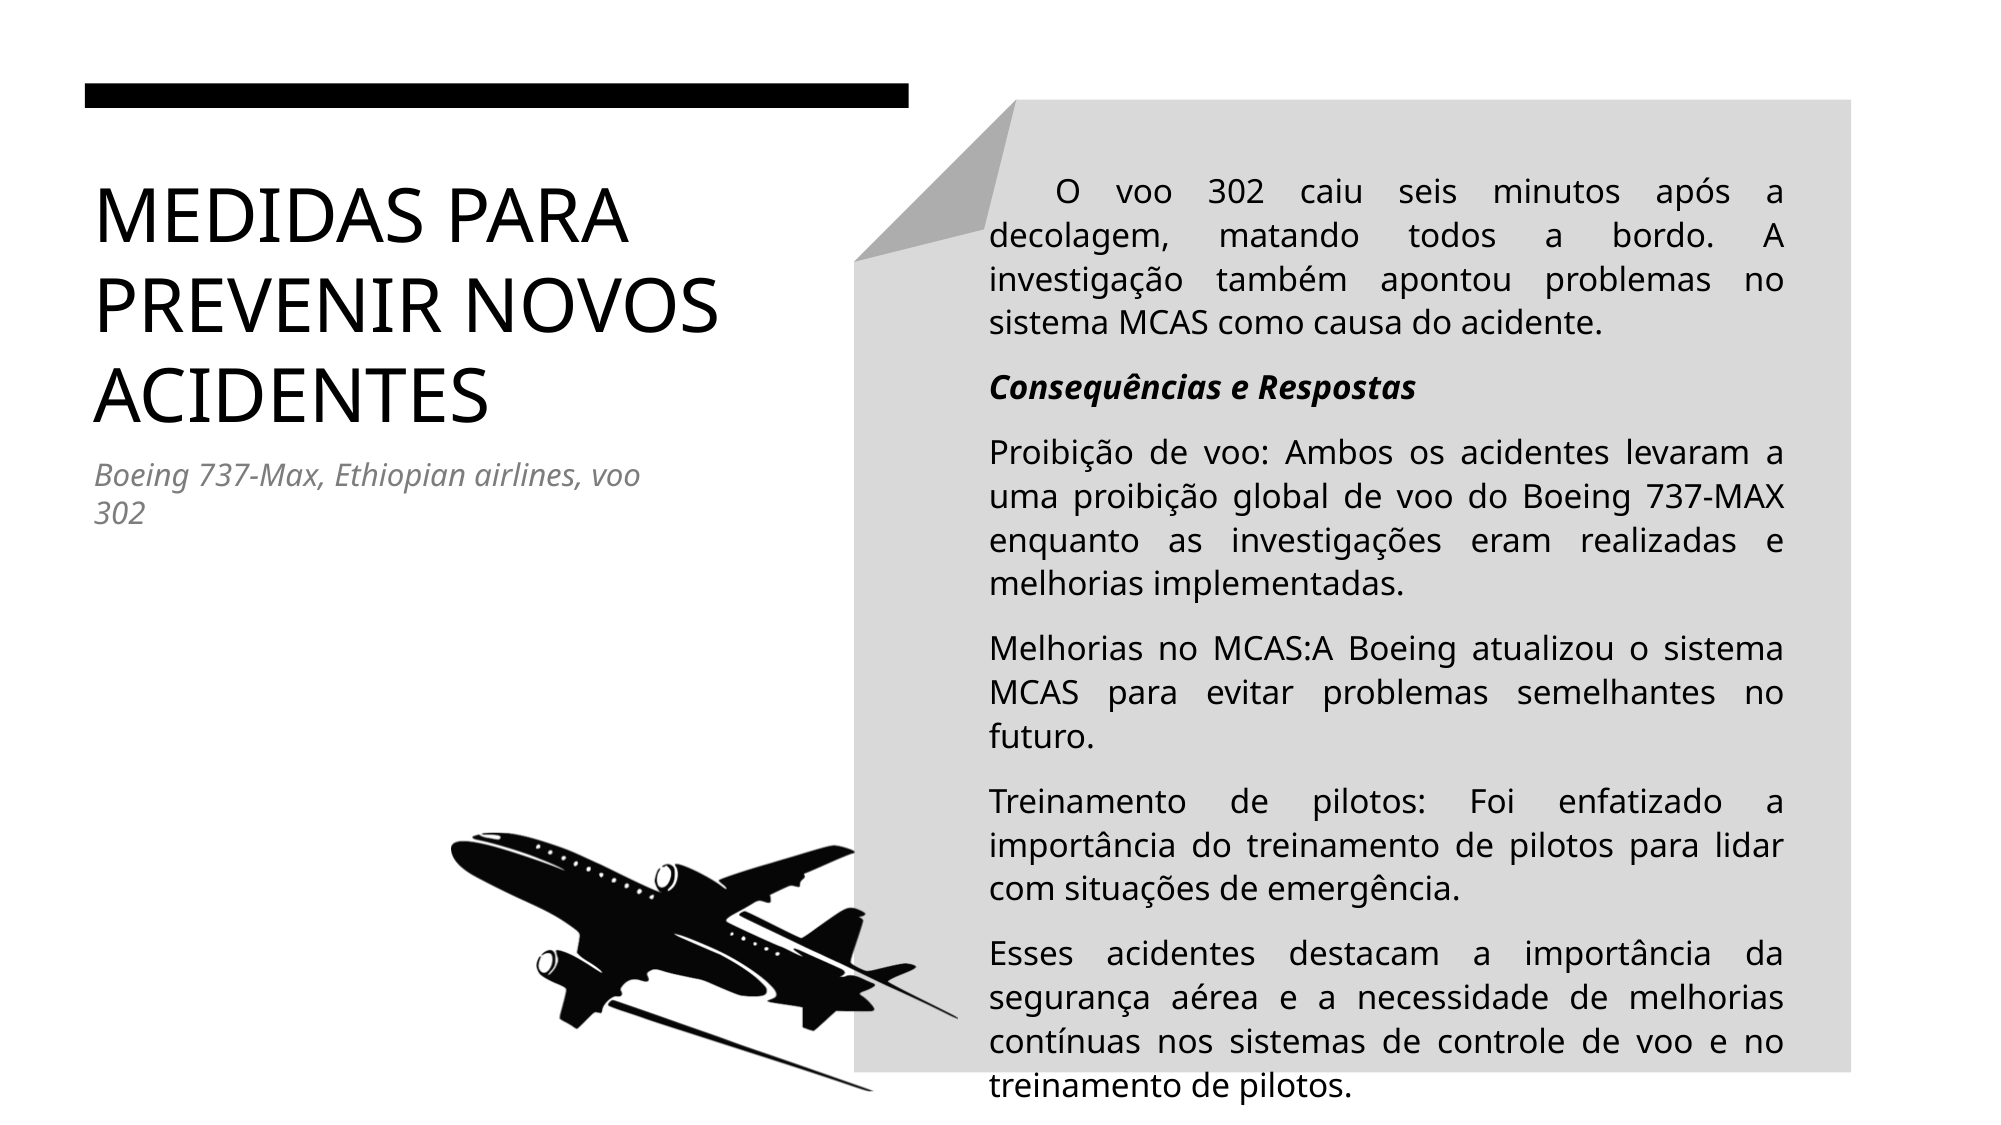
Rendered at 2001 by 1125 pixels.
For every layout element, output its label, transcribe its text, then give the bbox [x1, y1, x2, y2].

title MEDIDAS PARA PREVENIR NOVOS ACIDENTES [78, 160, 737, 864]
picture [451, 711, 959, 1125]
text_box [849, 98, 1853, 1075]
text_box O voo 302 caiu seis minutos após a decolagem, matando todos a bordo. A investigação também apontou problemas no sistema MCAS como causa do acidente. Consequências e Respostas Proibição de voo: Ambos os acidentes levaram a uma proibição global de voo do Boeing 737-MAX enquanto as investigações eram realizadas e melhorias implementadas. Melhorias no MCAS:A Boeing atualizou o sistema MCAS para evitar problemas semelhantes no futuro. Treinamento de pilotos: Foi enfatizado a importância do treinamento de pilotos para lidar com situações de emergência. Esses acidentes destacam a importância da segurança aérea e a necessidade de melhorias contínuas nos sistemas de controle de voo e no treinamento de pilotos. [973, 158, 1801, 1125]
text_box Boeing 737-Max, Ethiopian airlines, voo 302 [78, 448, 707, 538]
